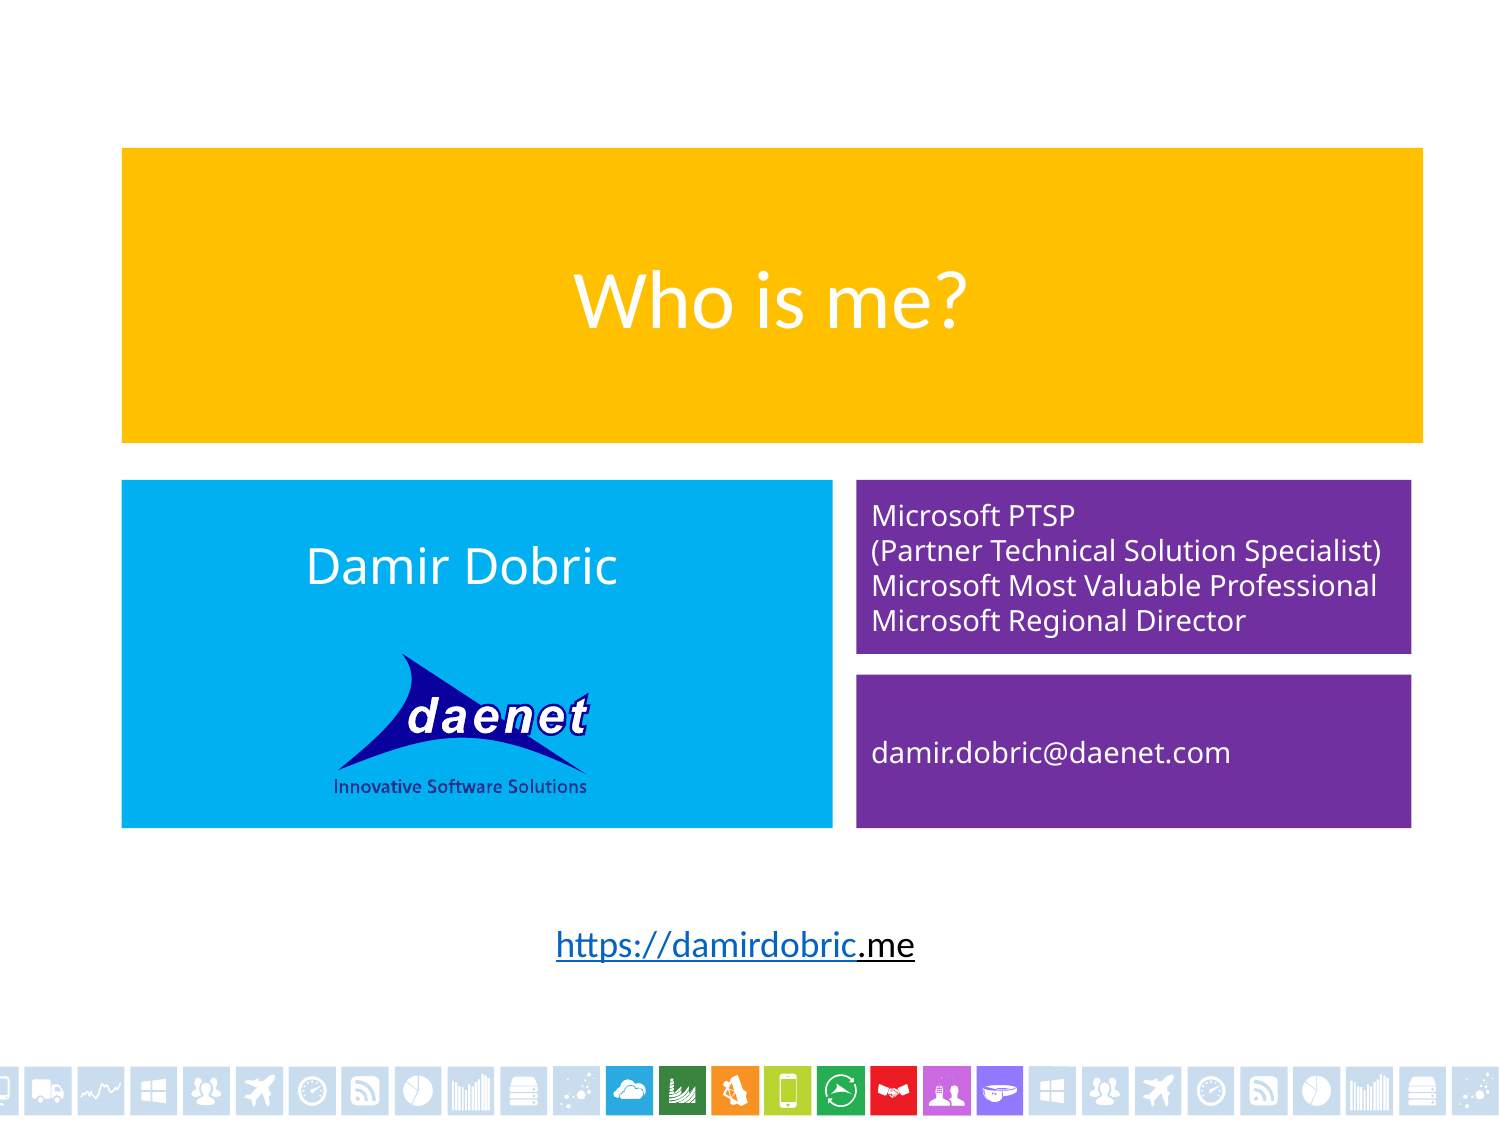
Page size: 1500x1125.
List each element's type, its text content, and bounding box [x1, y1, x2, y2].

picture [570, 695, 589, 735]
text_box Damir Dobric [121, 479, 834, 829]
picture [538, 705, 566, 735]
text_box https://damirdobric.me [540, 912, 948, 972]
text_box Who is me? [121, 147, 1424, 444]
text_box damir.dobric@daenet.com [855, 674, 1412, 829]
picture [344, 658, 568, 767]
text_box Microsoft PTSP (Partner Technical Solution Specialist) Microsoft Most Valuable Professional Microsoft Regional Director [855, 479, 1412, 655]
